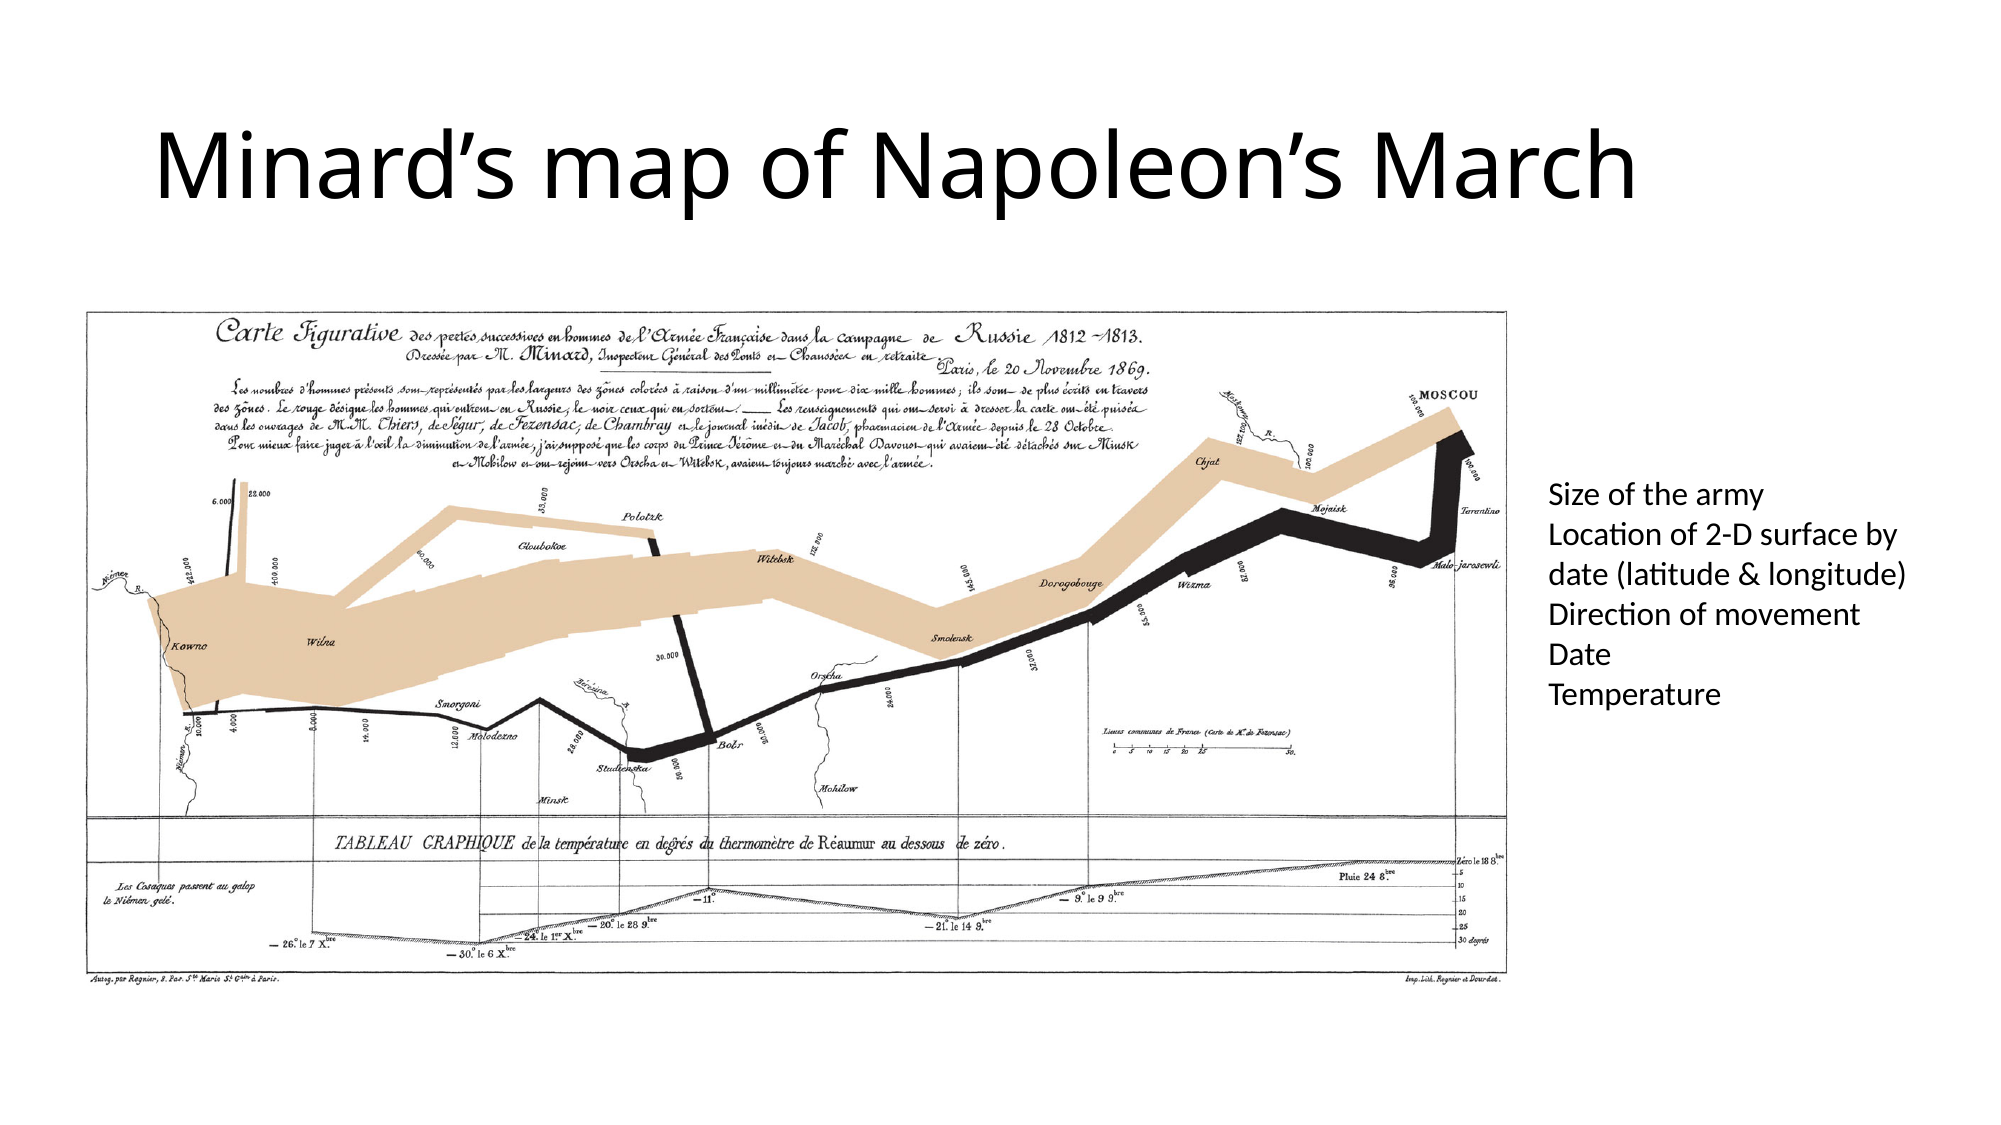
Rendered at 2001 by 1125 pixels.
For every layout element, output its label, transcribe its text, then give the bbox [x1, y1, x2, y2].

title Minard’s map of Napoleon’s March [137, 59, 1863, 278]
text_box Size of the army Location of 2-D surface by date (latitude & longitude) Direction of movement Date Temperature [1533, 425, 1946, 720]
picture [85, 308, 1509, 988]
